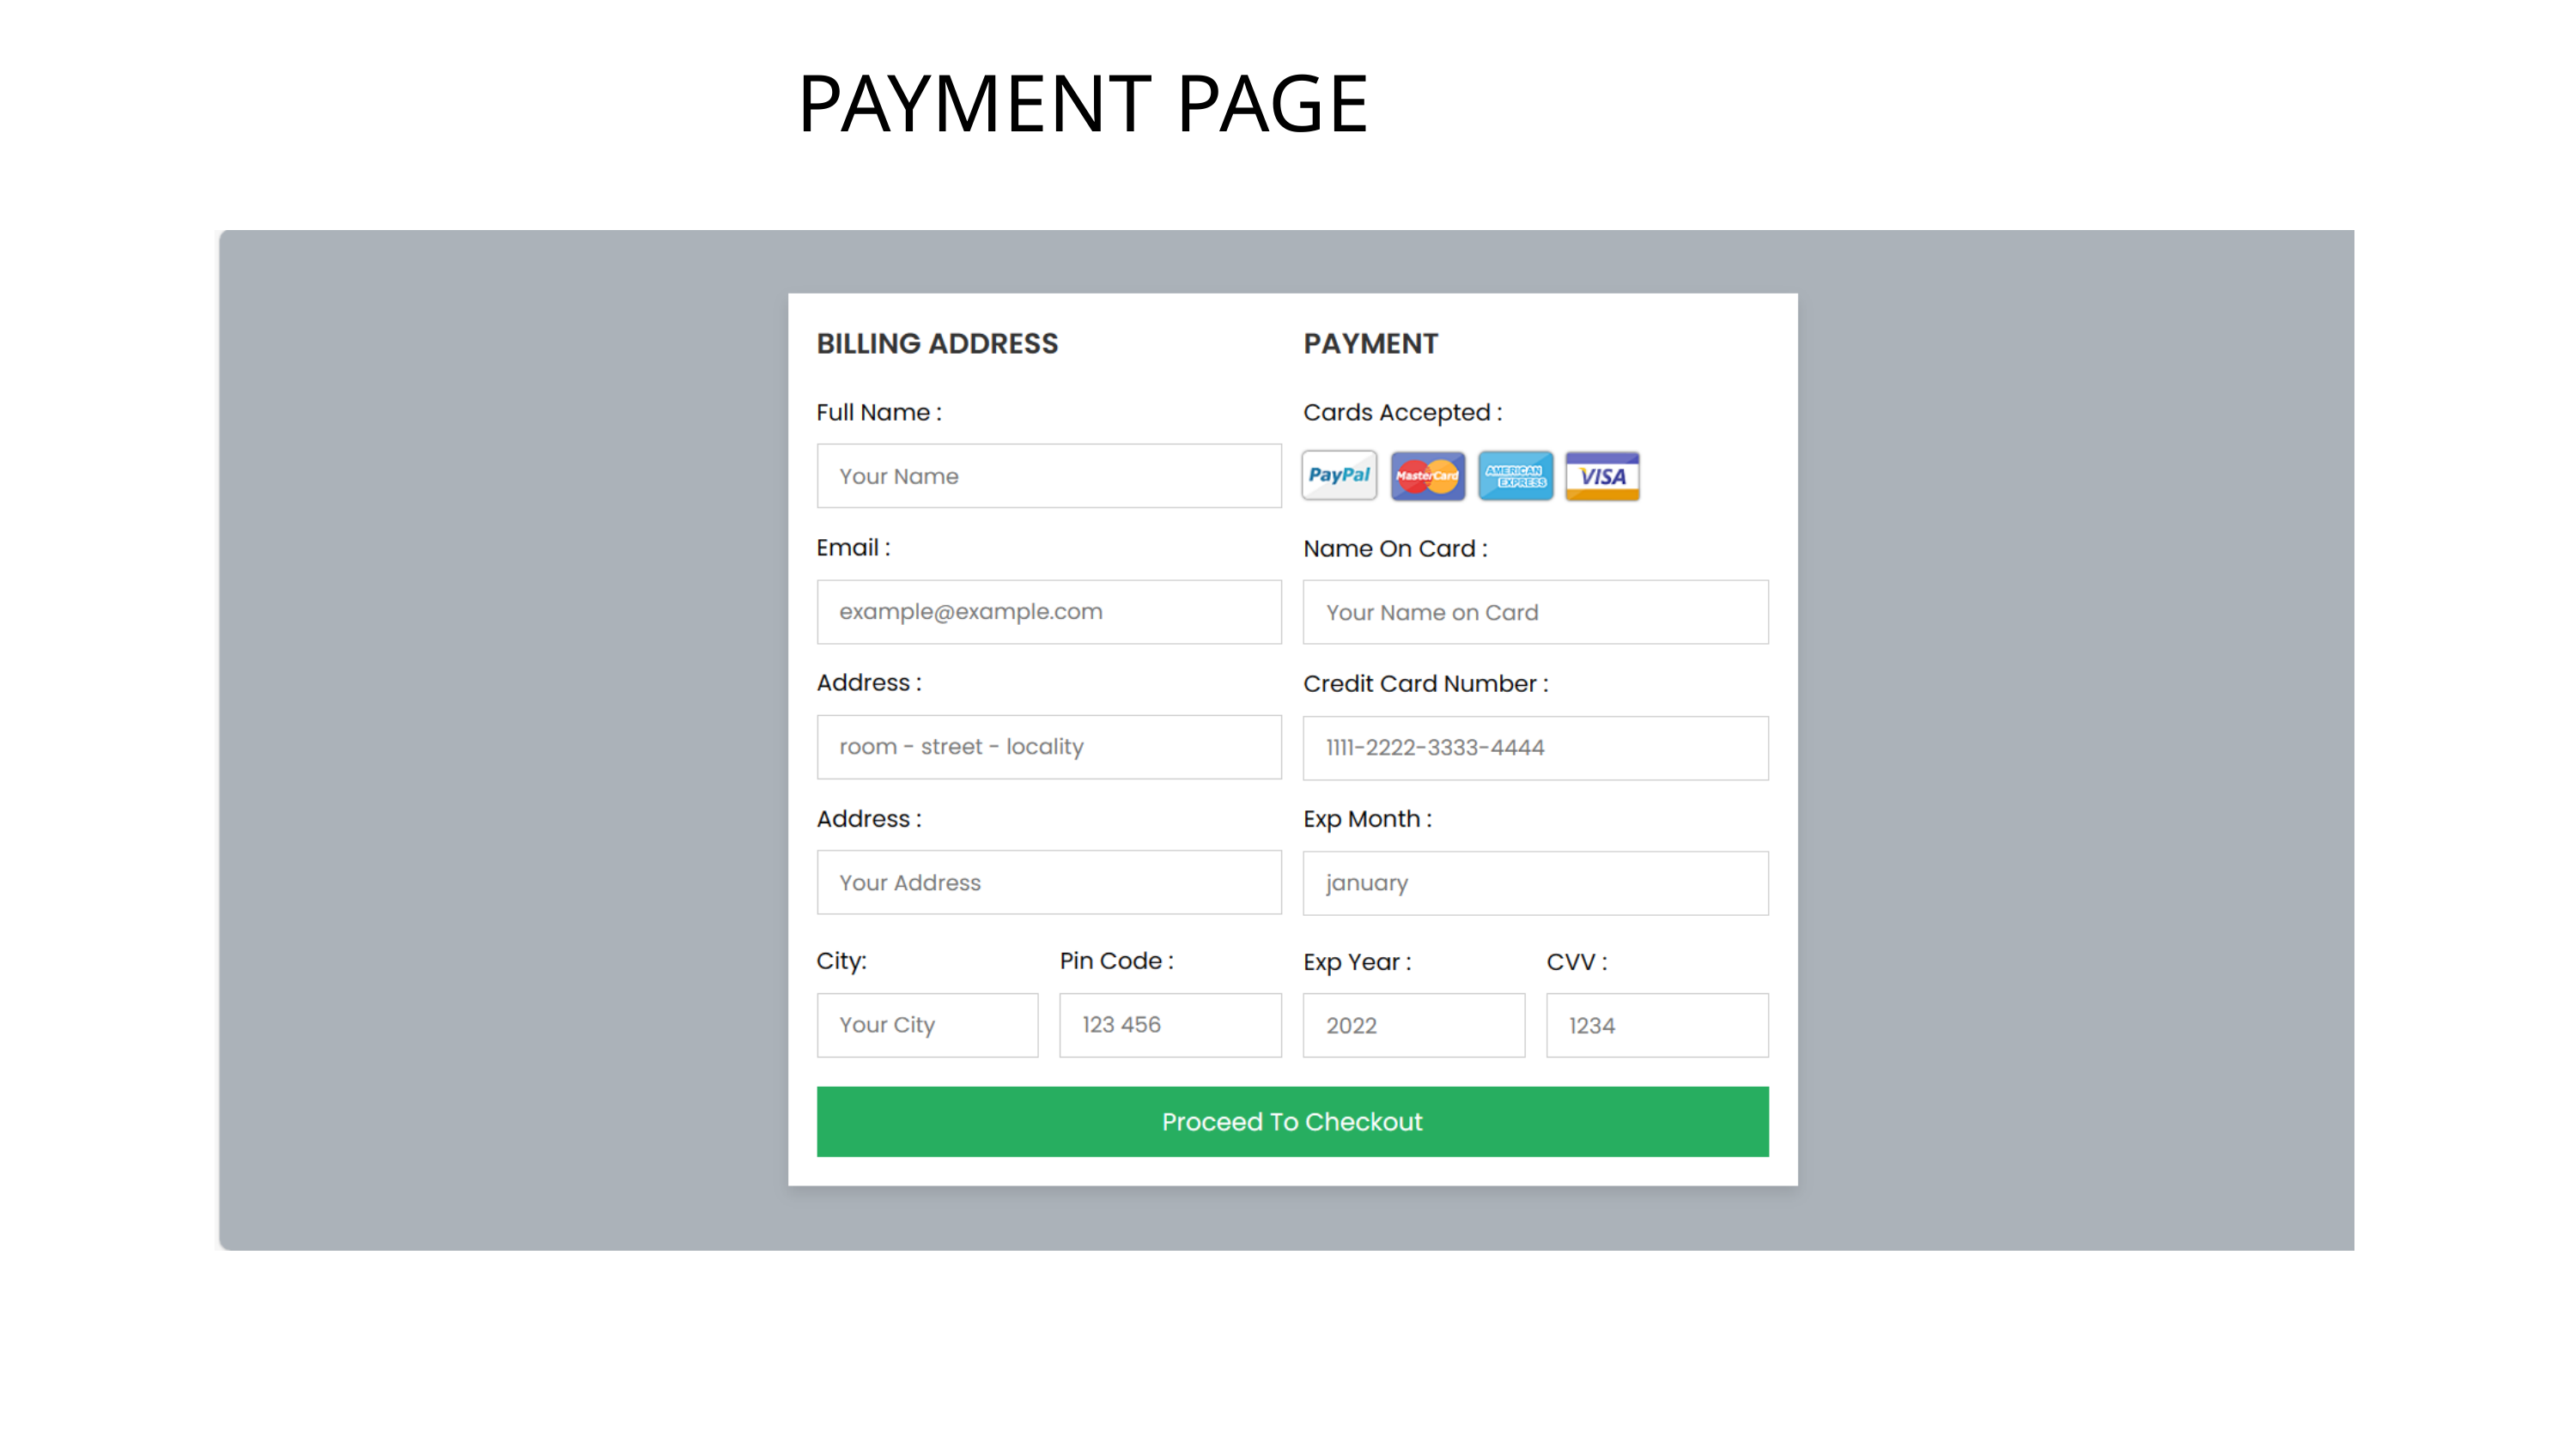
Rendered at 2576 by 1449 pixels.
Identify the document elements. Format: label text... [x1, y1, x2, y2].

text_box PAYMENT PAGE [796, 53, 1930, 149]
text_box [214, 230, 2354, 1251]
